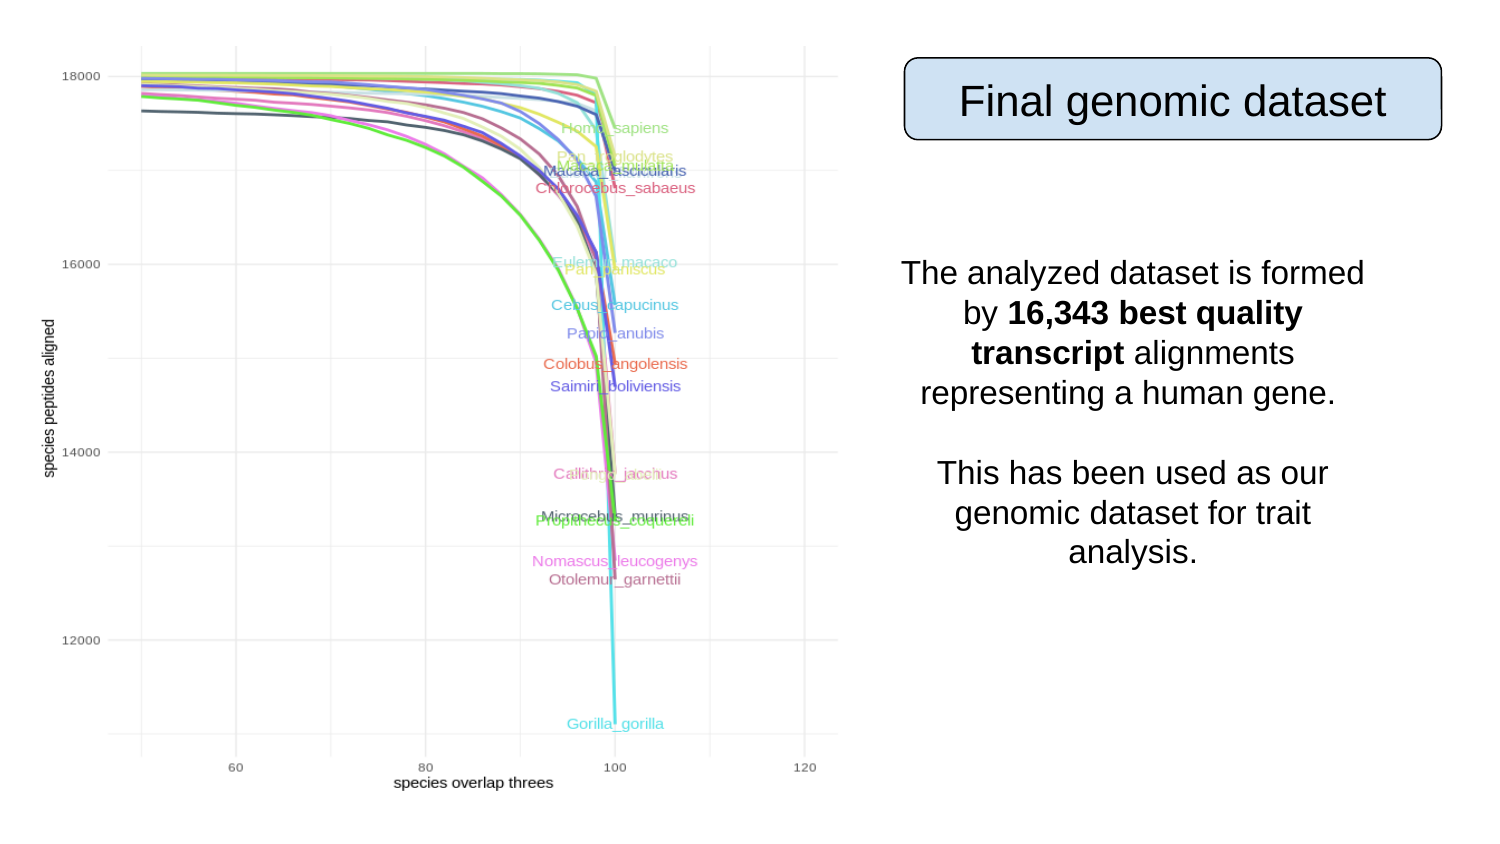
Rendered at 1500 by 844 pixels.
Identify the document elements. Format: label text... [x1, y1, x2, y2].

picture [34, 45, 846, 798]
text_box Final genomic dataset [904, 57, 1442, 140]
text_box The analyzed dataset is formed by 16,343 best quality transcript alignments representing a human gene. This has been used as our genomic dataset for trait analysis. [882, 236, 1384, 798]
